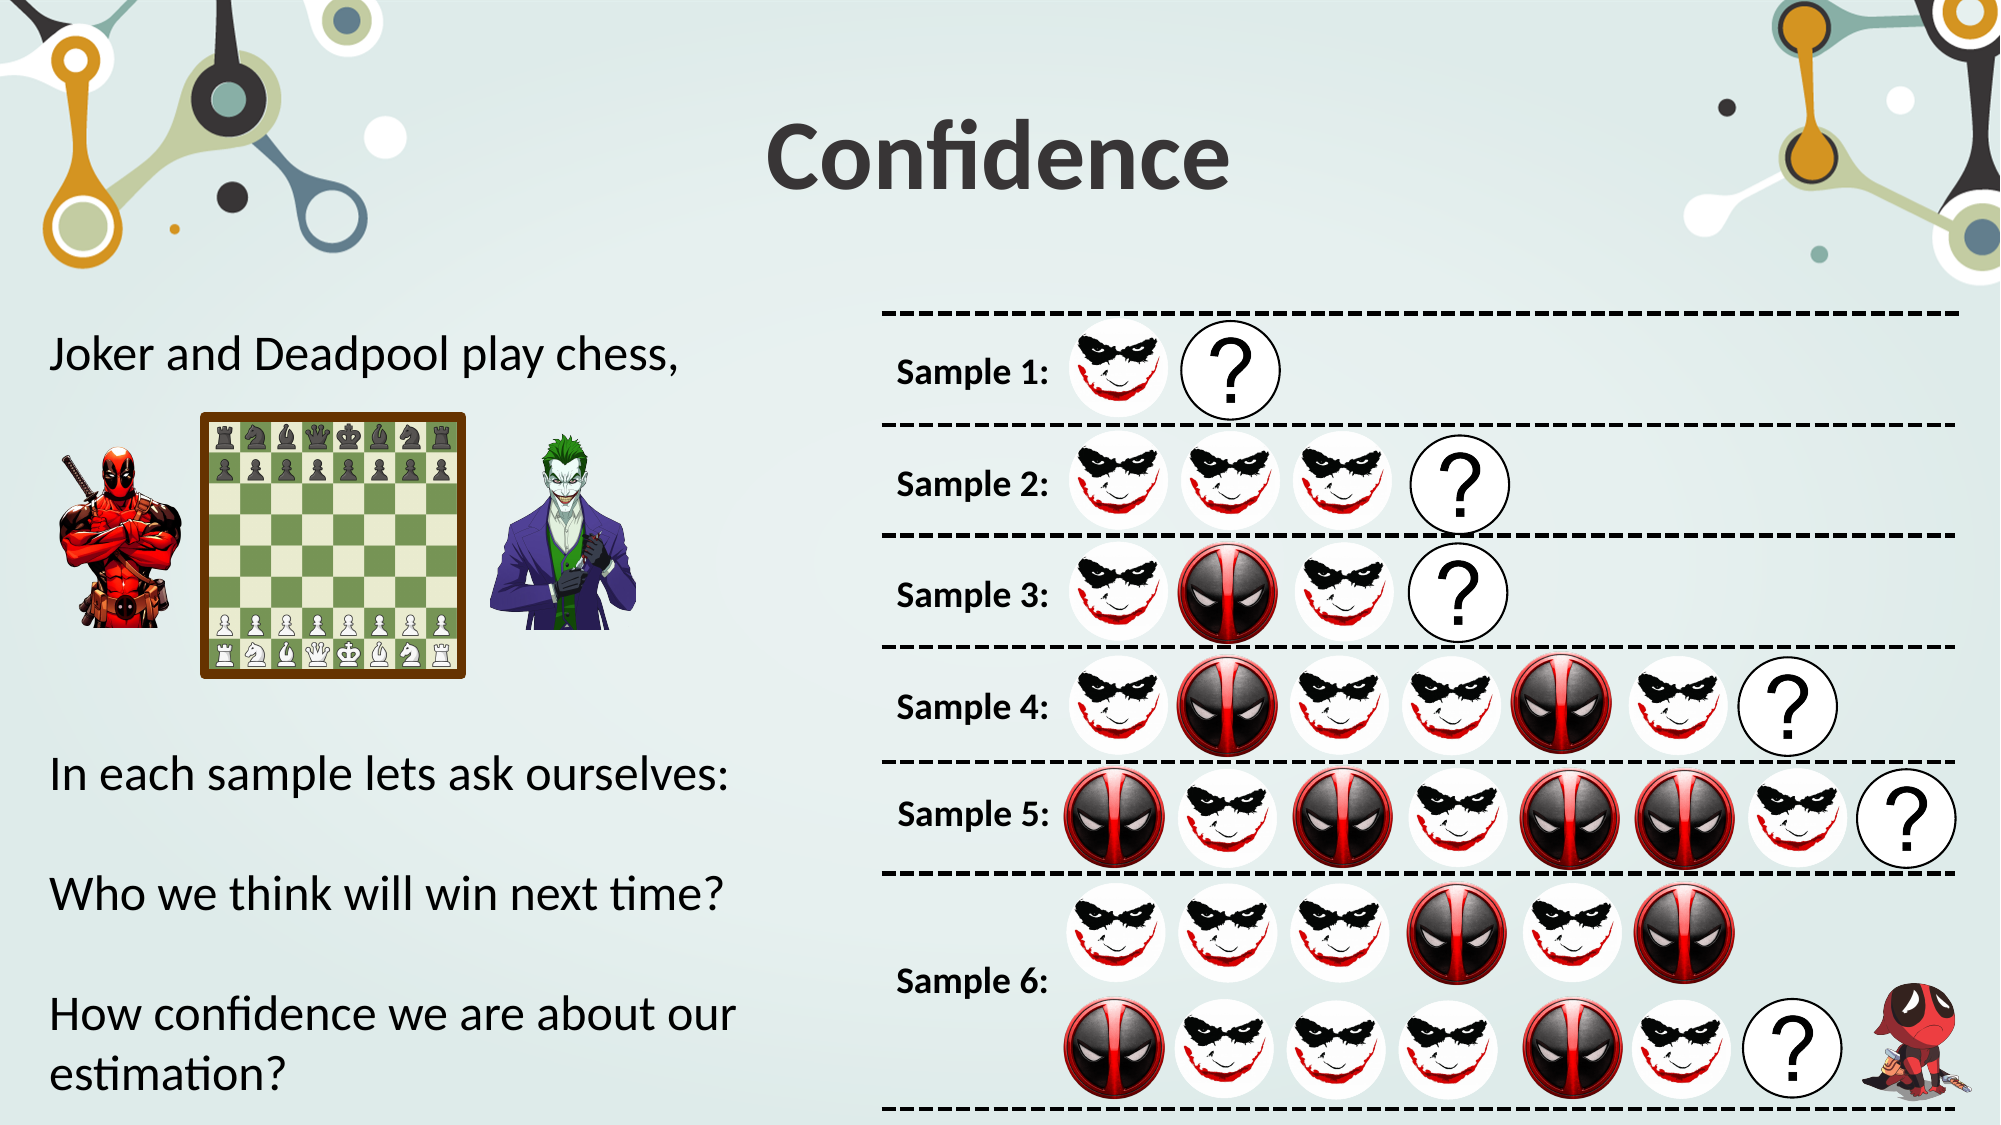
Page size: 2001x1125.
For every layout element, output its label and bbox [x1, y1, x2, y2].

text_box [881, 313, 1960, 425]
text_box [881, 430, 1956, 535]
picture [0, 0, 2000, 1125]
text_box [881, 759, 1956, 876]
text_box [881, 535, 1956, 650]
text_box [881, 650, 1956, 759]
text_box [881, 876, 1956, 1109]
